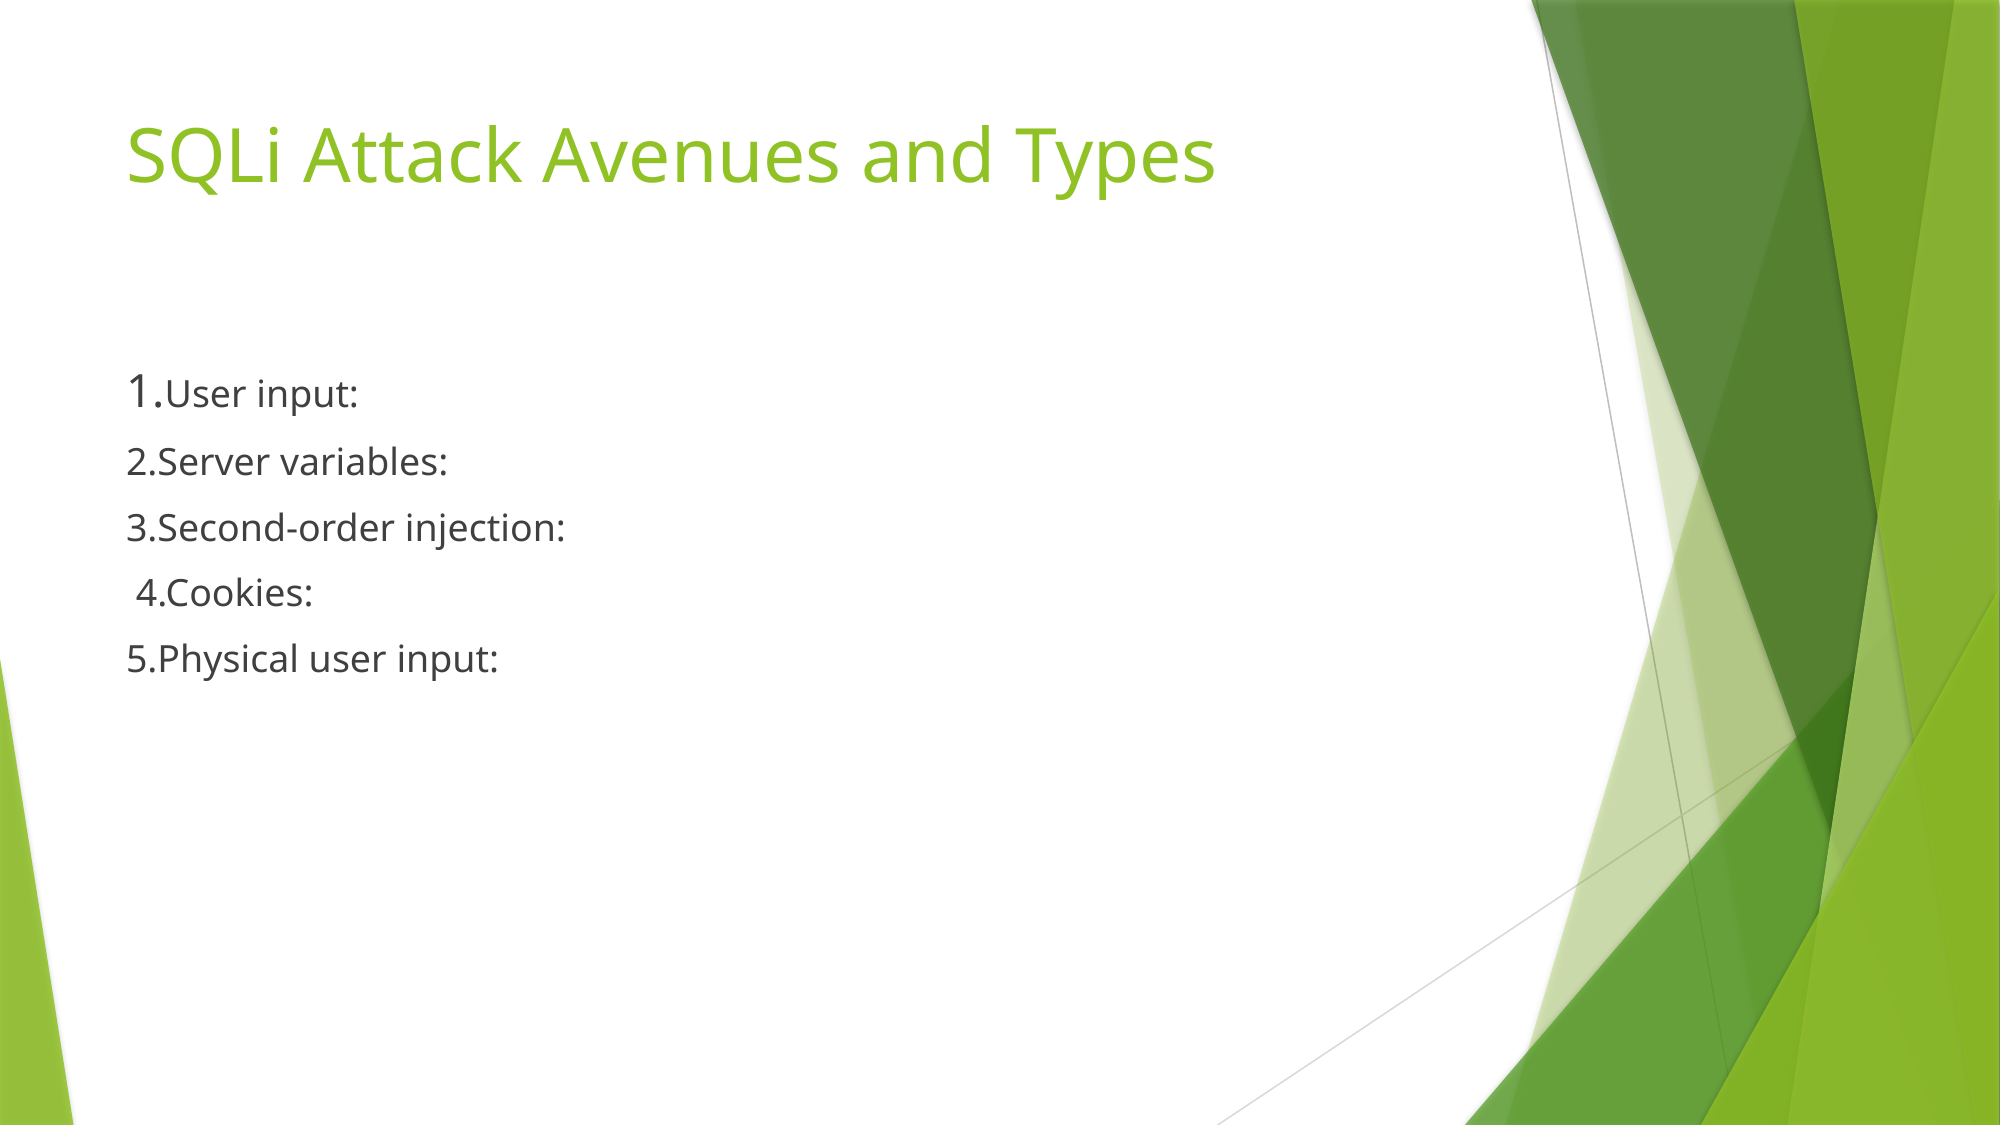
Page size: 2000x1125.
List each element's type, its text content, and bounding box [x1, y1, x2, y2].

list 1.User input: 2.Server variables: 3.Second-order injection: 4.Cookies: 5.Physical user input: [111, 354, 1521, 992]
title SQLi Attack Avenues and Types [111, 99, 1521, 317]
